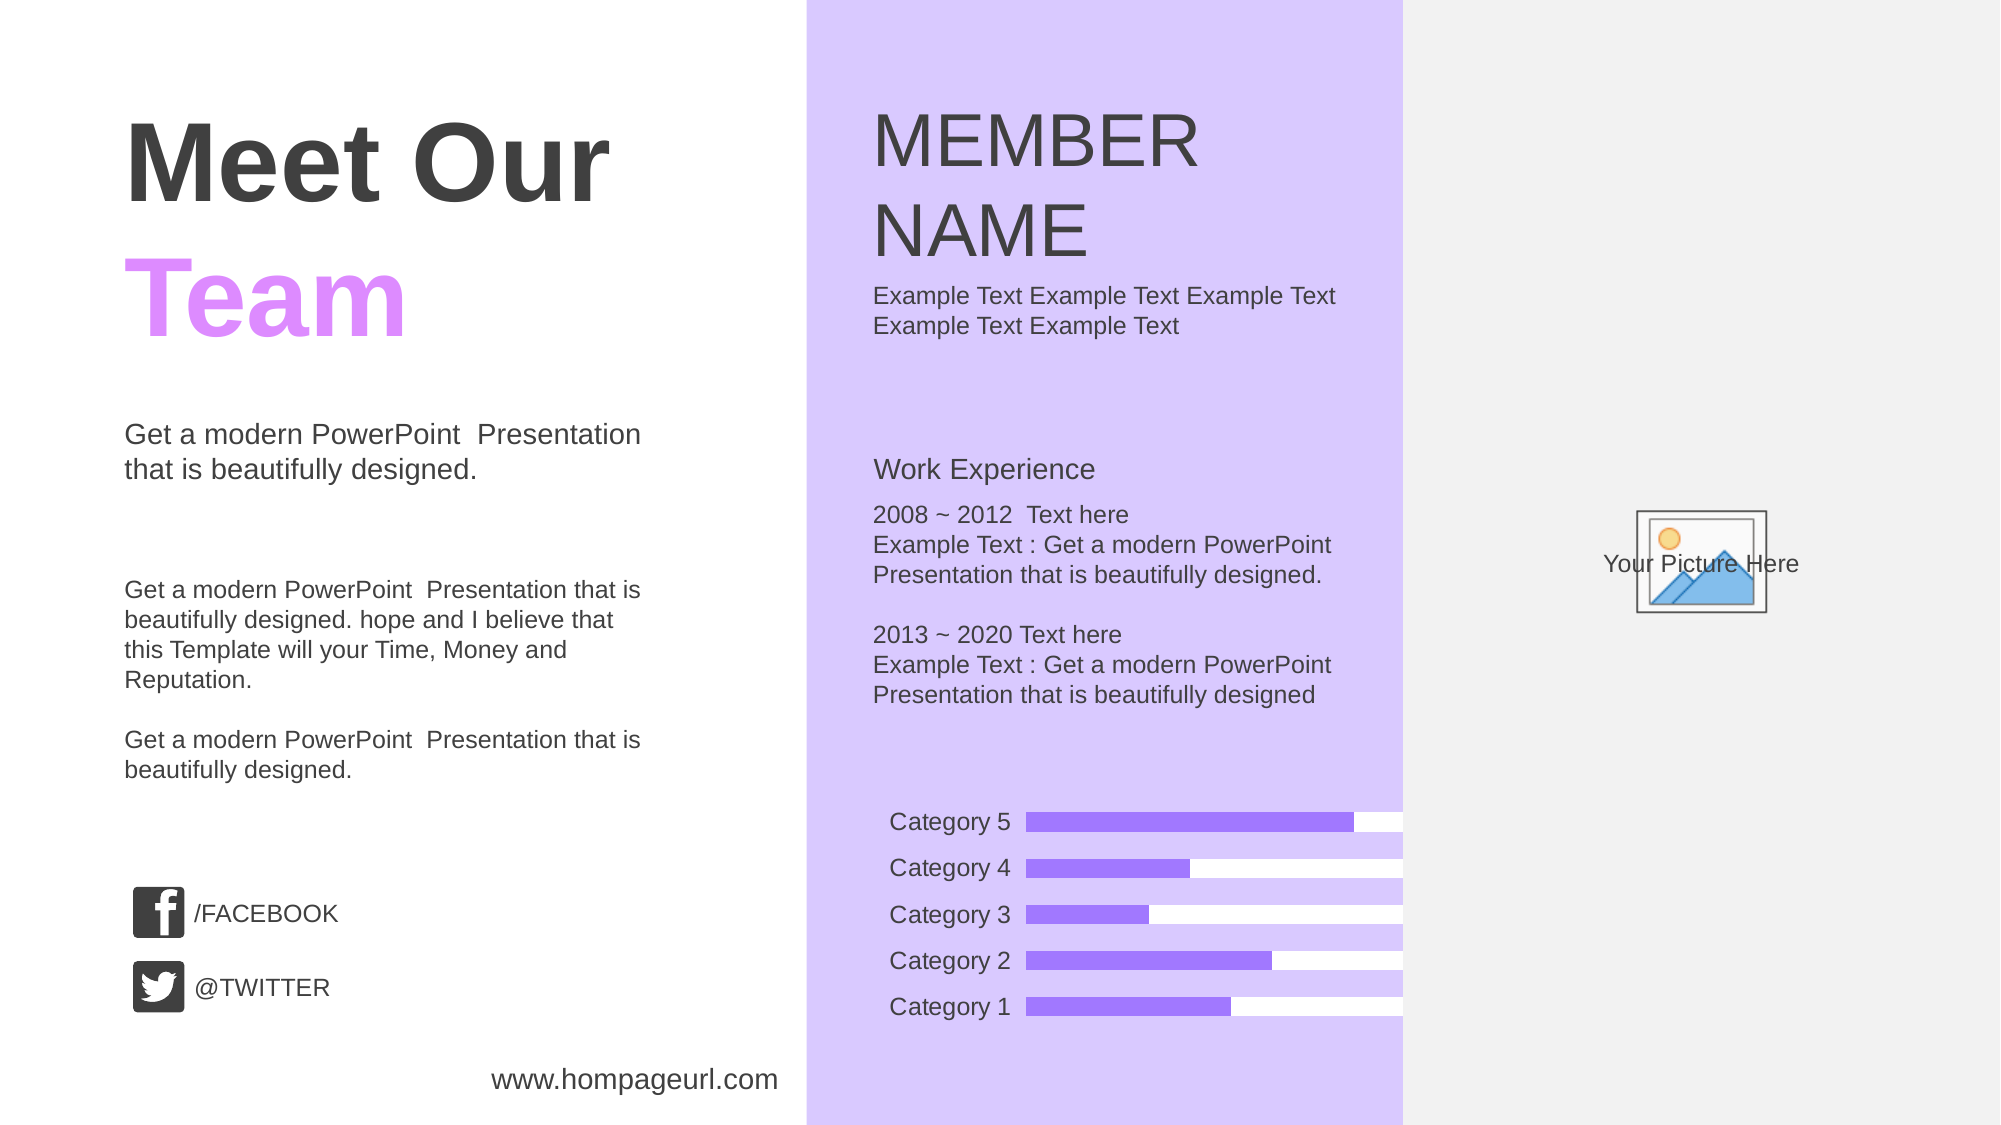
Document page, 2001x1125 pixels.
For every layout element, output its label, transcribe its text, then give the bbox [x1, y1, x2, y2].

text_box Example Text Example Text Example Text Example Text Example Text [858, 272, 1358, 347]
text_box @TWITTER [186, 964, 381, 1009]
text_box MEMBER NAME [858, 83, 1358, 272]
text_box /FACEBOOK [186, 889, 381, 935]
text_box Get a modern PowerPoint Presentation that is beautifully designed. [109, 408, 670, 493]
text_box Get a modern PowerPoint Presentation that is beautifully designed. hope and I believe that this Template will your Time, Money and Reputation. Get a modern PowerPoint Presentation that is beautifully designed. [109, 566, 670, 791]
text_box Work Experience [858, 443, 1111, 494]
chart [858, 776, 1403, 1053]
picture [1403, 0, 2000, 1125]
text_box [132, 885, 186, 939]
text_box Meet Our Team [109, 82, 727, 367]
text_box 2008 ~ 2012 Text here Example Text : Get a modern PowerPoint Presentation that is beautifully designed. 2013 ~ 2020 Text here Example Text : Get a modern PowerPoint Presentation that is beautifully designed [858, 491, 1358, 716]
text_box [132, 960, 186, 1014]
text_box www.hompageurl.com [444, 1053, 794, 1103]
